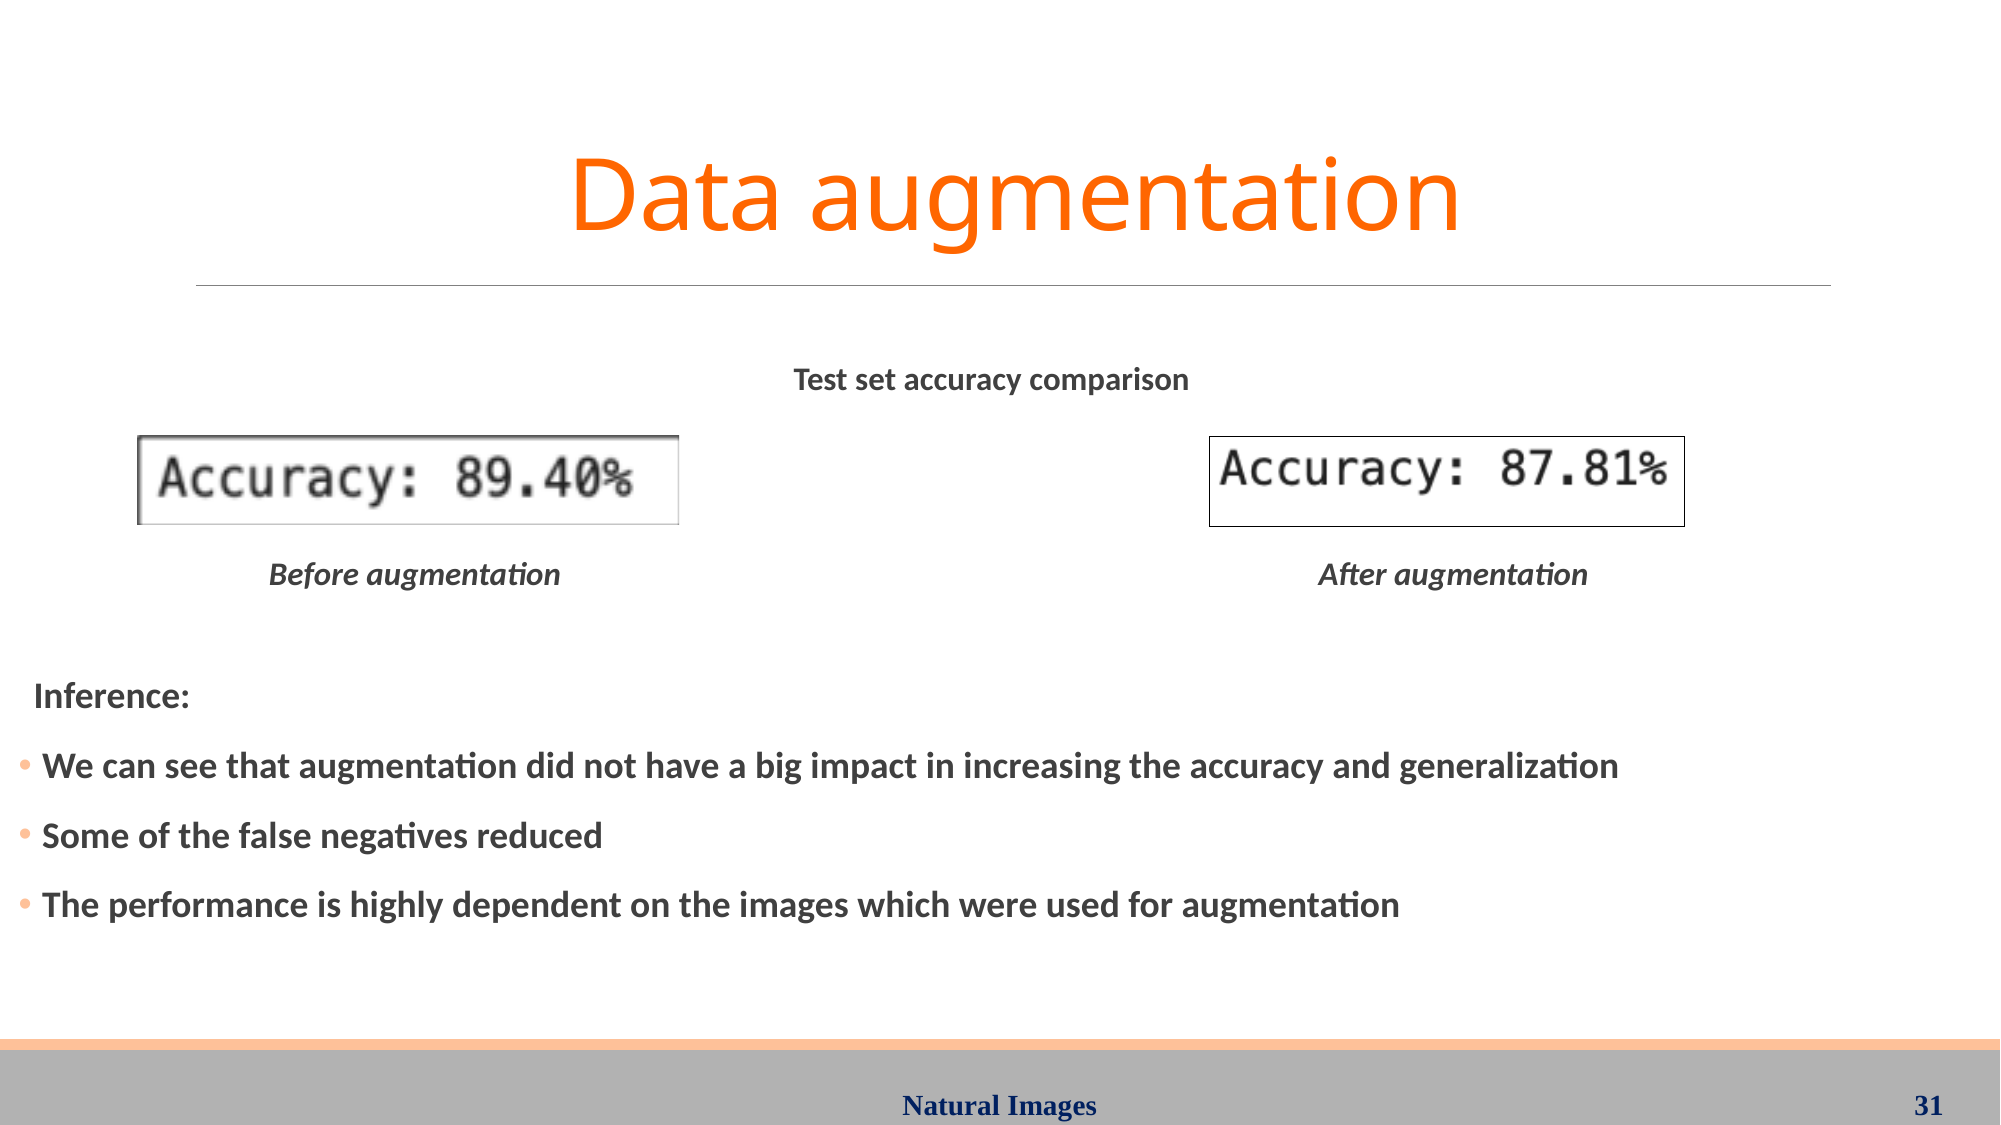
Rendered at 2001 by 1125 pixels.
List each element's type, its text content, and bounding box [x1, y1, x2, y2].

picture [136, 434, 680, 526]
text_box Inference: We can see that augmentation did not have a big impact in increasing the accuracy and generalization Some of the false negatives reduced The performance is highly dependent on the images which were used for augmentation [18, 669, 1877, 967]
title Data augmentation [155, 140, 1877, 379]
text_box 31 [1857, 1079, 2000, 1125]
text_box After augmentation [1102, 549, 1792, 600]
picture [1208, 436, 1685, 527]
text_box Natural Images [774, 1079, 1225, 1125]
text_box Test set accuracy comparison [640, 379, 1330, 406]
text_box Before augmentation [63, 549, 753, 600]
